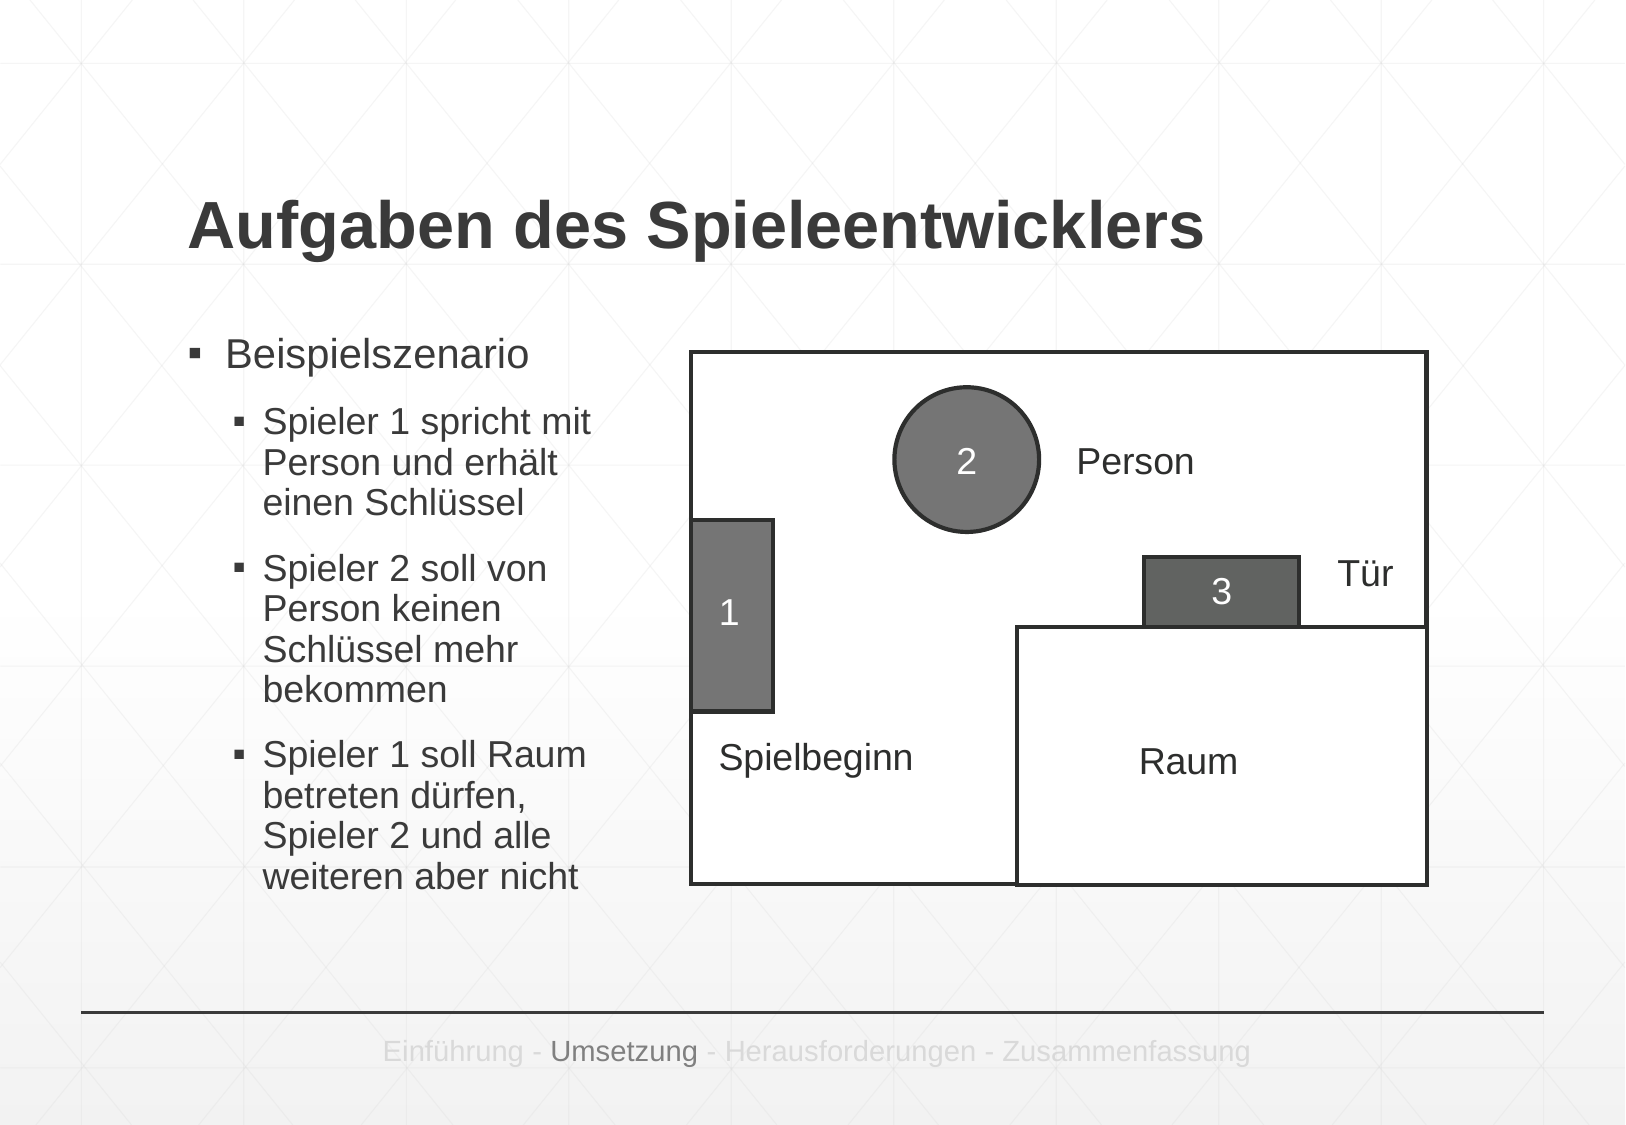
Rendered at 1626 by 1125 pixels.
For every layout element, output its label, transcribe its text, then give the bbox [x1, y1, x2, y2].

text_box [1016, 626, 1428, 886]
text_box [1143, 556, 1300, 628]
text_box [893, 386, 1041, 534]
text_box Raum [1123, 729, 1272, 790]
text_box 1 [704, 580, 755, 641]
text_box Spielbeginn [703, 725, 1000, 786]
list Beispielszenario Spieler 1 spricht mit Person und erhält einen Schlüssel Spieler 2 soll von Person keinen Schlüssel mehr bekommen Spieler 1 soll Raum betreten dürfen, Spieler 2 und alle weiteren aber nicht [172, 324, 648, 950]
title Aufgaben des Spieleentwicklers [172, 82, 1453, 271]
text_box [690, 519, 774, 713]
text_box Tür [1322, 541, 1443, 601]
text_box Person [1061, 429, 1238, 489]
text_box Einführung - Umsetzung - Herausforderungen - Zusammenfassung [367, 1028, 1268, 1084]
text_box [690, 351, 1428, 885]
text_box 3 [1196, 559, 1248, 619]
text_box 2 [941, 429, 992, 489]
